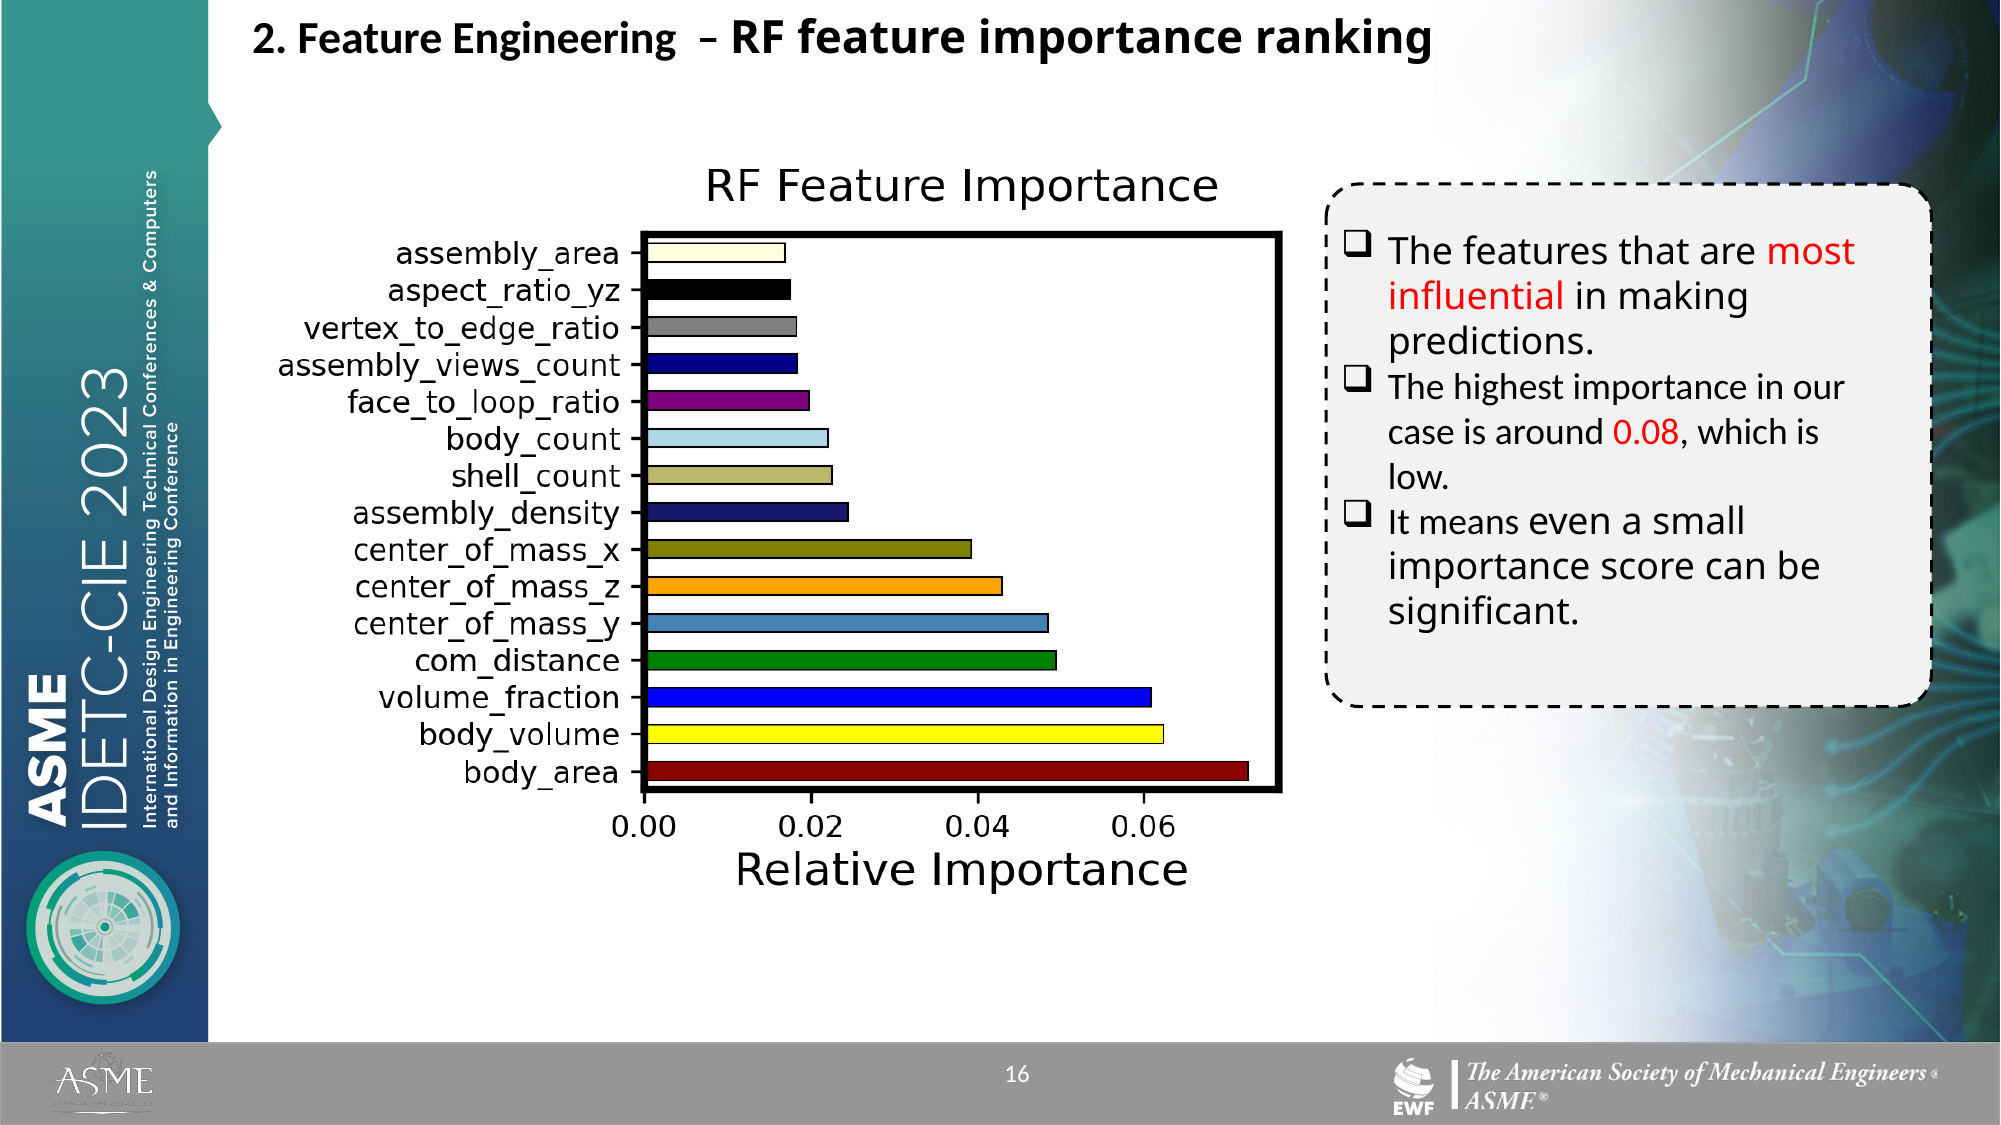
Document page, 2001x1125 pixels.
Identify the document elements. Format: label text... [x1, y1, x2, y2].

picture [1394, 1058, 1434, 1115]
picture [237, 124, 1319, 935]
text_box 2. Feature Engineering – RF feature importance ranking [237, 0, 1609, 71]
picture [49, 1052, 153, 1114]
text_box [1325, 182, 1933, 708]
slide_number 16 [594, 1042, 1045, 1103]
text_box The features that are most influential in making predictions. The highest importance in our case is around 0.08, which is low. It means even a small importance score can be significant. [1326, 219, 1880, 639]
picture [0, 0, 222, 1042]
picture [1433, 0, 2000, 1042]
